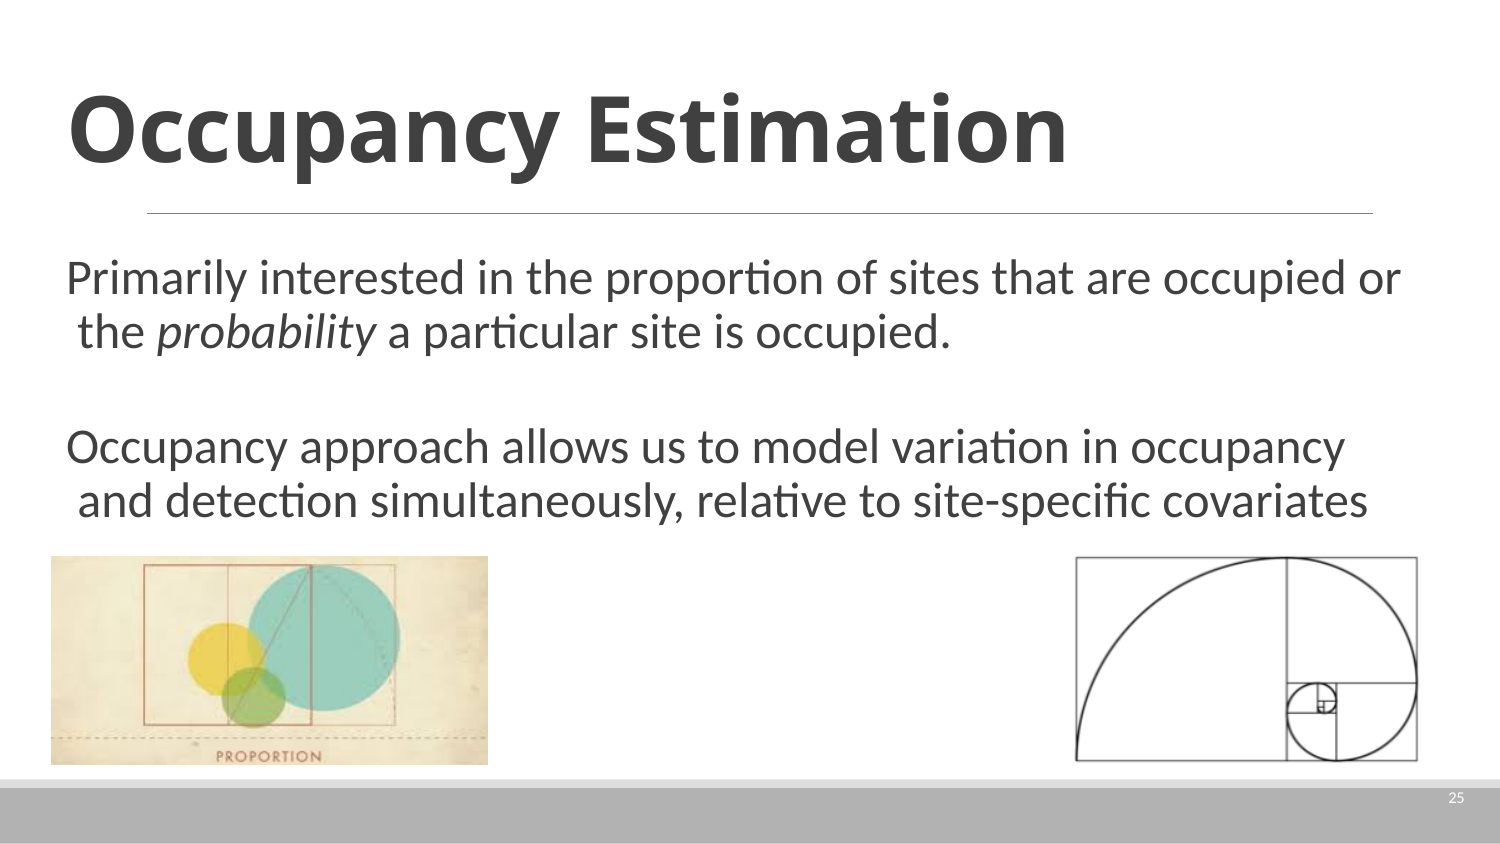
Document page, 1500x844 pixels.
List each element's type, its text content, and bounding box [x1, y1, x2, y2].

slide_number 25 [1389, 764, 1480, 830]
list Primarily interested in the proportion of sites that are occupied or the probability a particular site is occupied. Occupancy approach allows us to model variation in occupancy and detection simultaneously, relative to site-specific covariates [51, 236, 1449, 798]
picture [50, 555, 488, 766]
title Occupancy Estimation [51, 72, 1449, 167]
picture [1036, 533, 1450, 778]
